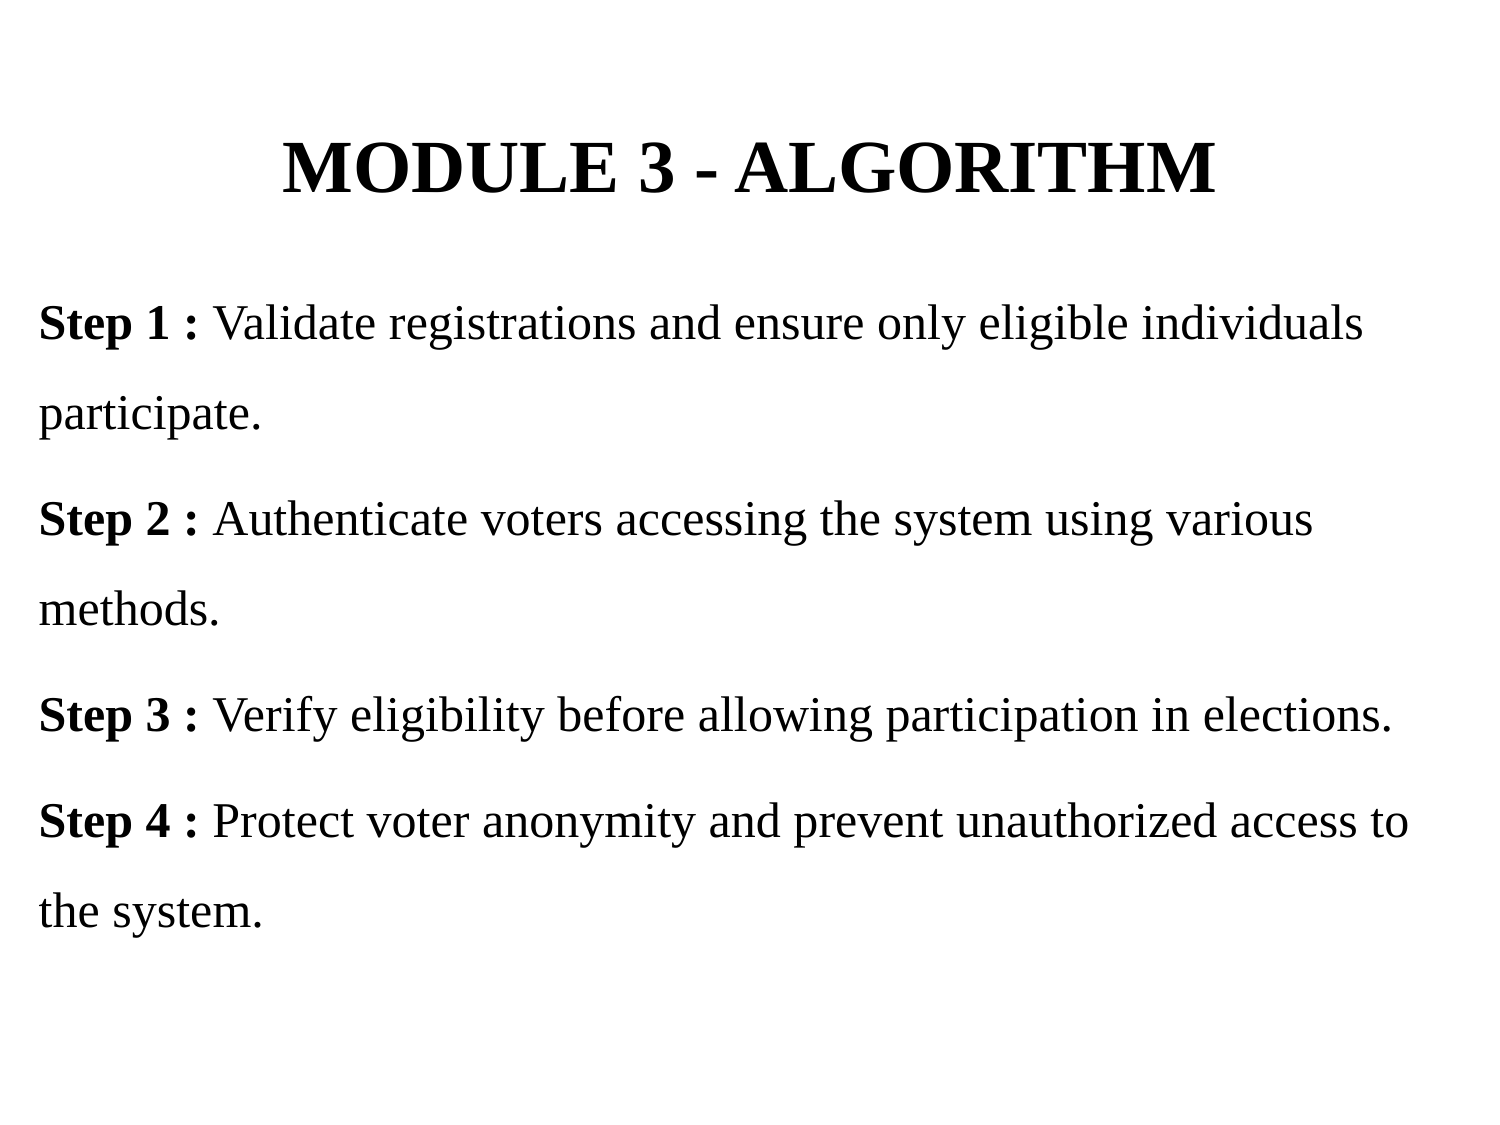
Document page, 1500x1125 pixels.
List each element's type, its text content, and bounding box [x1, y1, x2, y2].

list Step 1 : Validate registrations and ensure only eligible individuals participate. Step 2 : Authenticate voters accessing the system using various methods. Step 3 : Verify eligibility before allowing participation in elections. Step 4 : Protect voter anonymity and prevent unauthorized access to the system. [23, 252, 1477, 1084]
title MODULE 3 - ALGORITHM [103, 59, 1397, 252]
